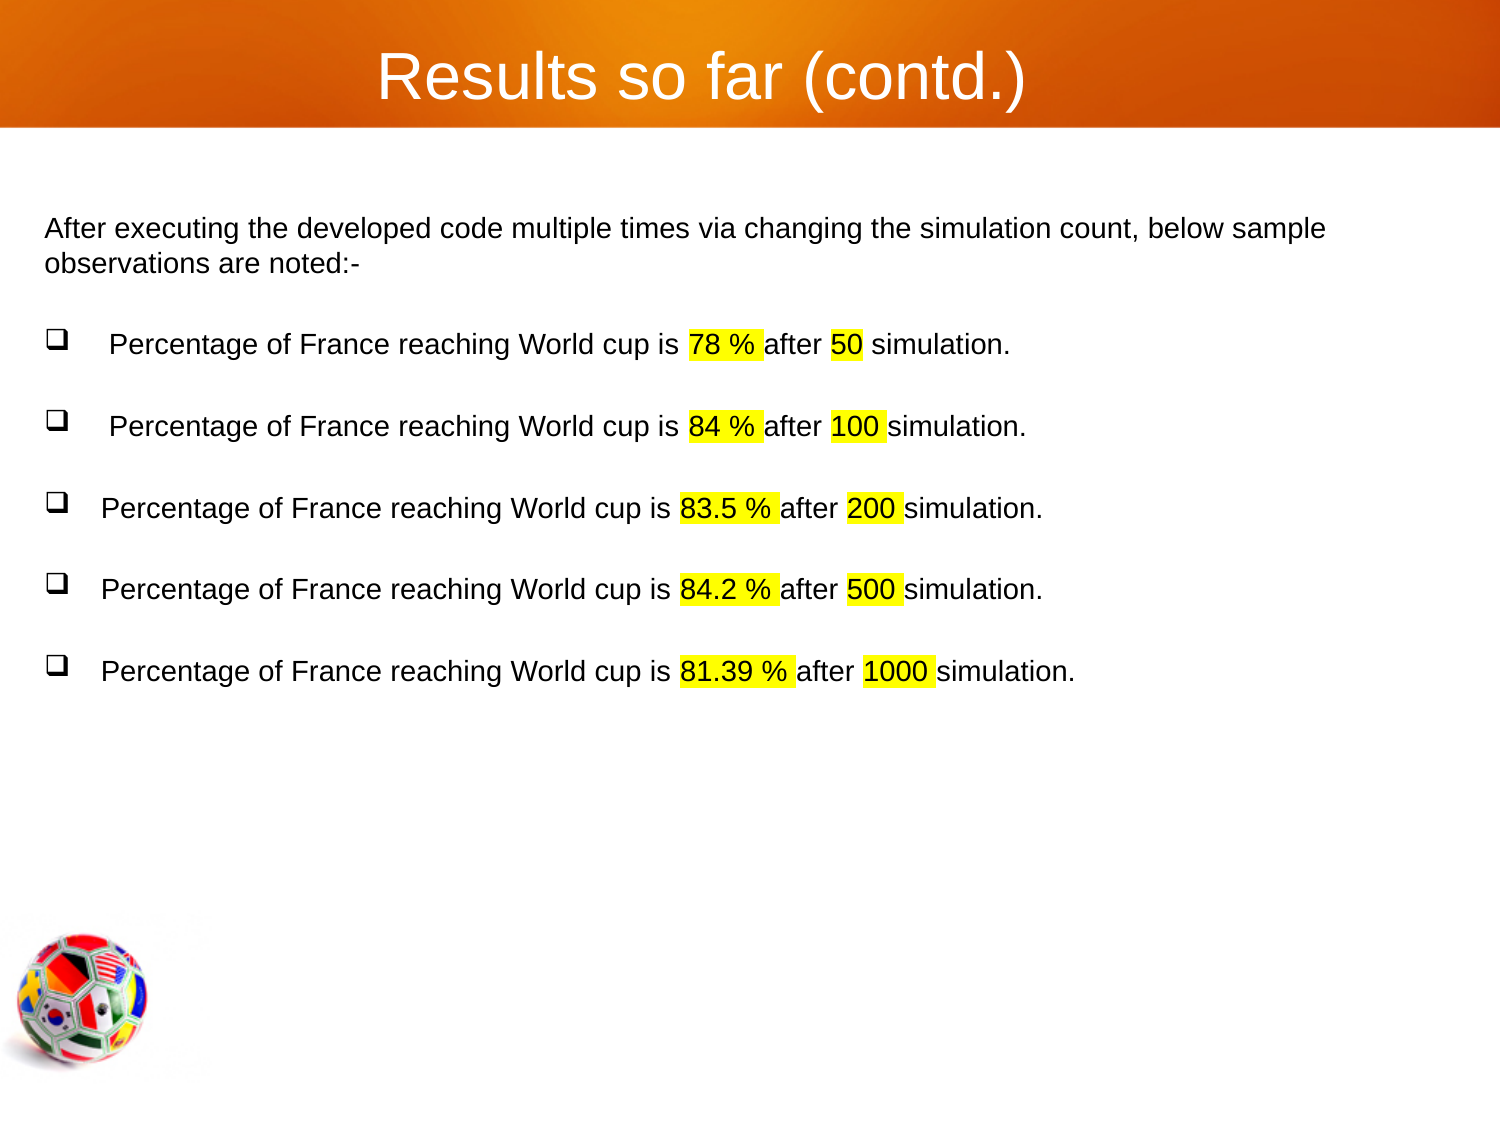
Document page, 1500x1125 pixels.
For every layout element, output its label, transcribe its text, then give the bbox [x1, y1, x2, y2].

picture [0, 0, 1500, 1125]
title Results so far (contd.) [29, 30, 1377, 115]
list After executing the developed code multiple times via changing the simulation count, below sample observations are noted:- Percentage of France reaching World cup is 78 % after 50 simulation. Percentage of France reaching World cup is 84 % after 100 simulation. Percentage of France reaching World cup is 83.5 % after 200 simulation. Percentage of France reaching World cup is 84.2 % after 500 simulation. Percentage of France reaching World cup is 81.39 % after 1000 simulation. [29, 160, 1436, 1059]
